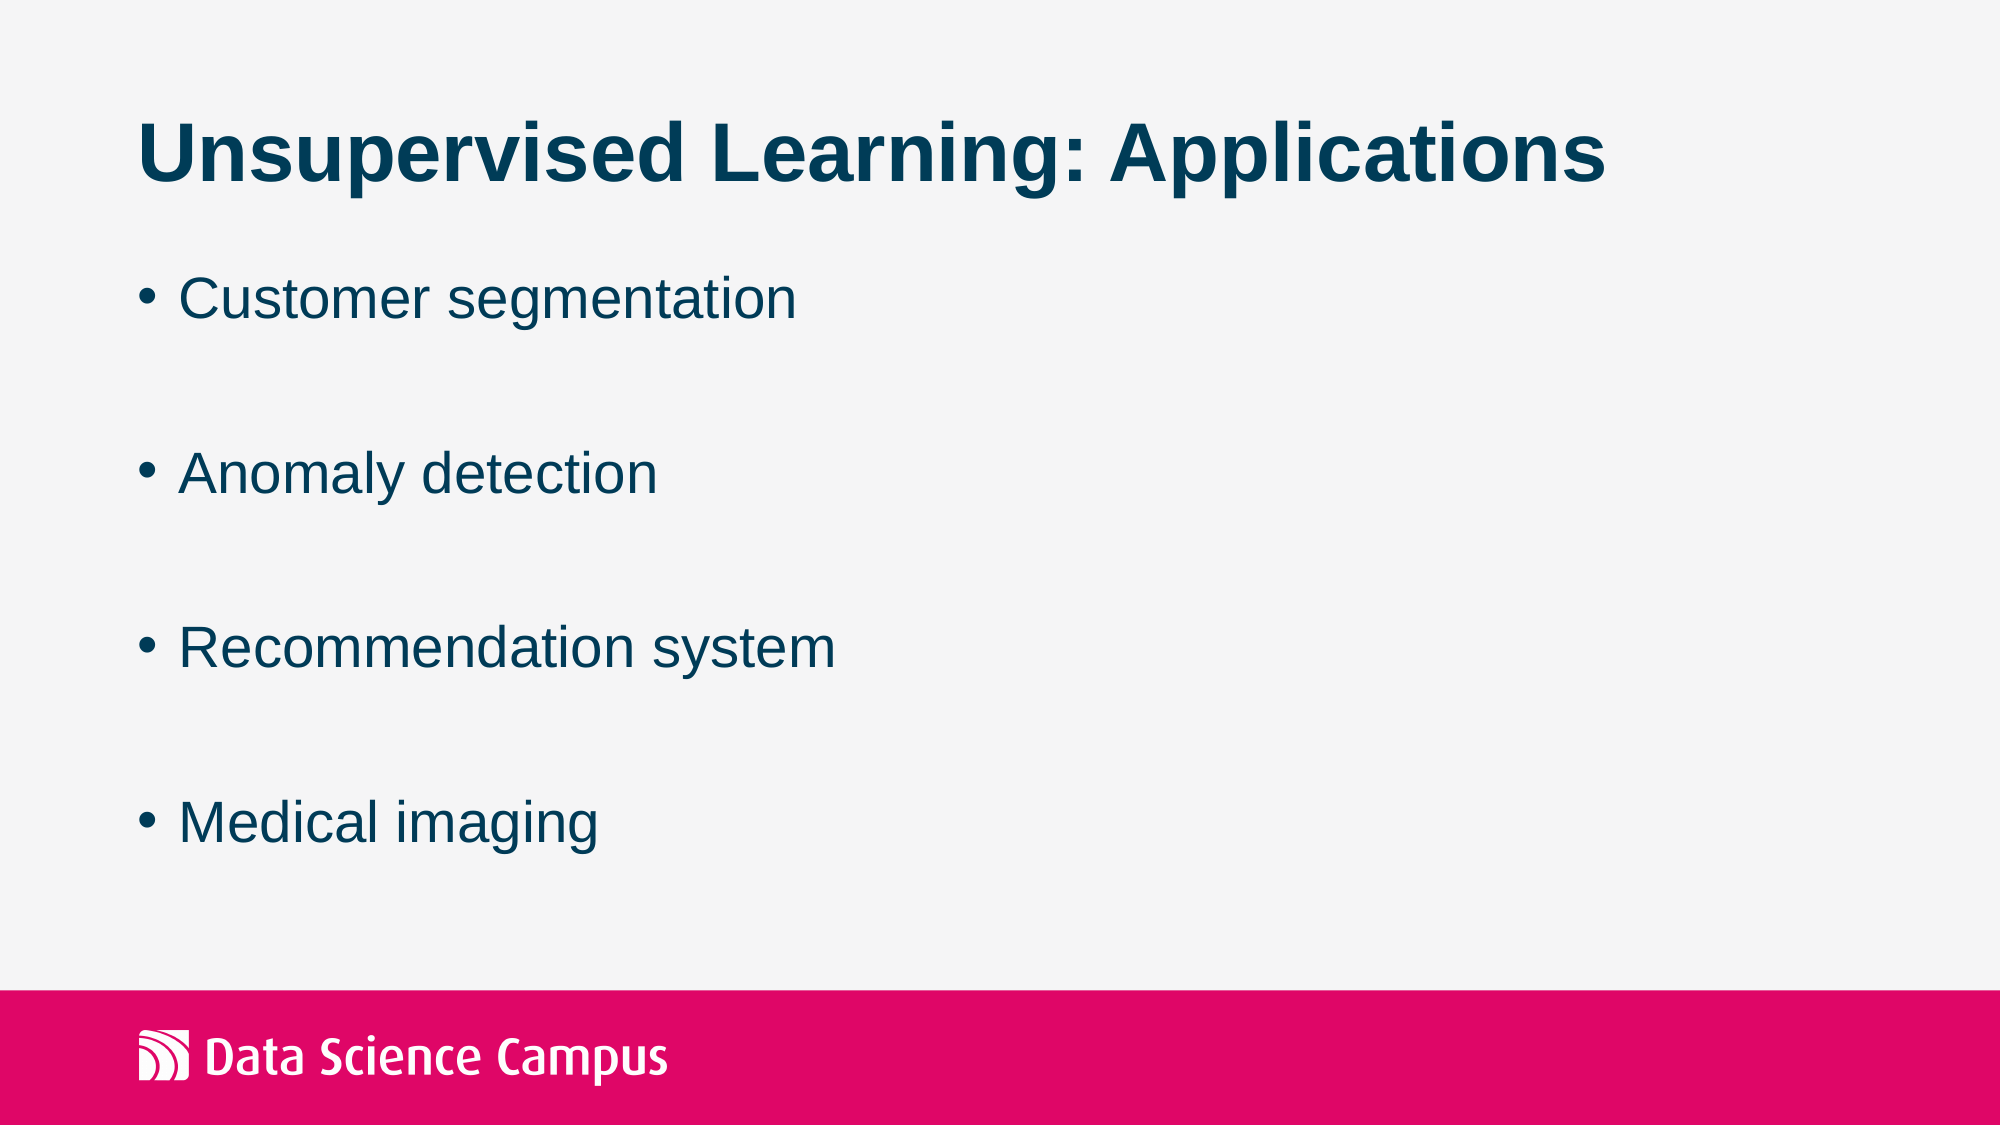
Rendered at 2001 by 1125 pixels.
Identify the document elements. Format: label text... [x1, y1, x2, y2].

title Unsupervised Learning: Applications [137, 105, 1626, 202]
picture [139, 1030, 667, 1086]
list Customer segmentation Anomaly detection Recommendation system Medical imaging [137, 253, 1863, 872]
